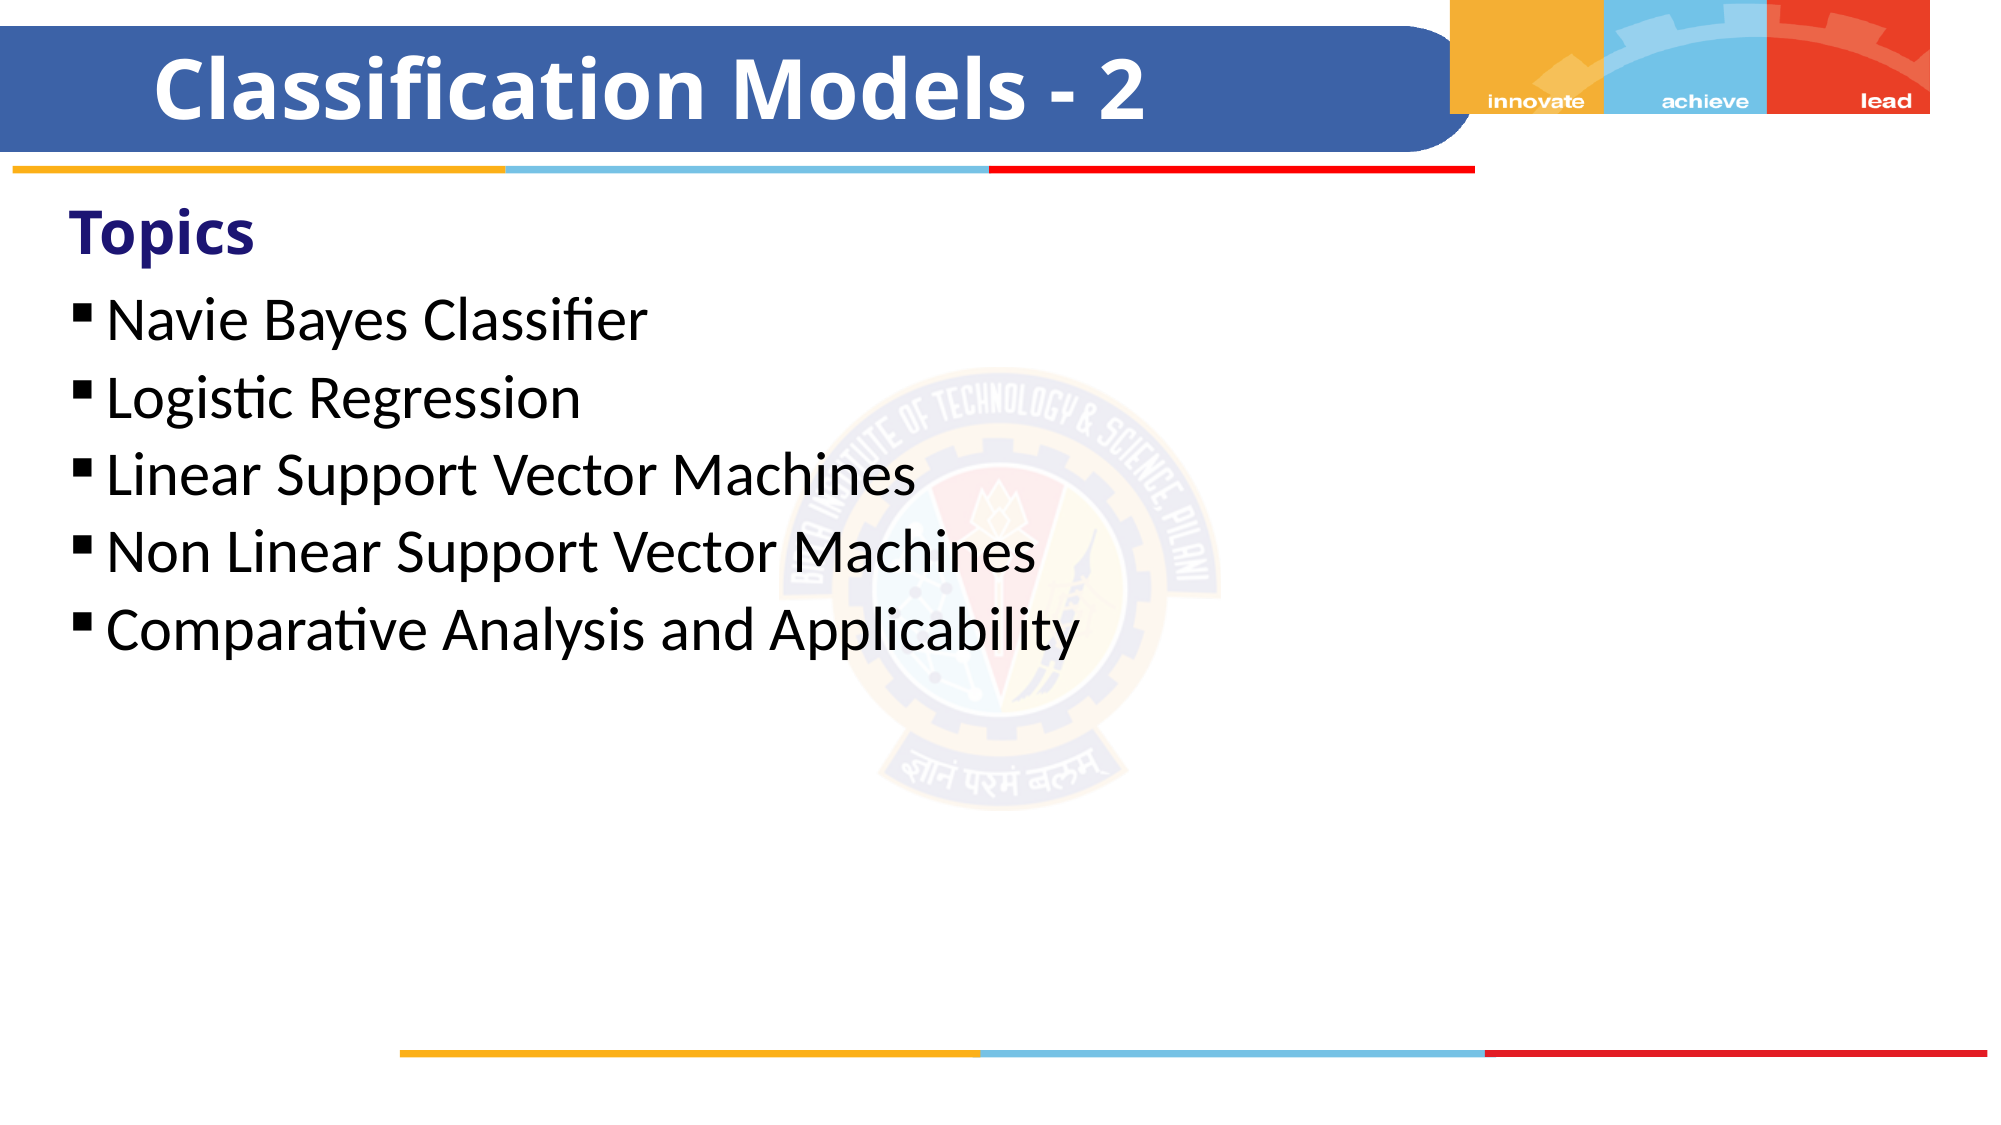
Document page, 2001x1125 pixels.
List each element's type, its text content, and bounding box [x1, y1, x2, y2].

list Navie Bayes Classifier Logistic Regression Linear Support Vector Machines Non Linear Support Vector Machines Comparative Analysis and Applicability [54, 288, 1891, 1018]
list Topics [54, 187, 1891, 278]
title Classification Models - 2 [137, 26, 1425, 152]
picture [1449, 0, 1930, 114]
